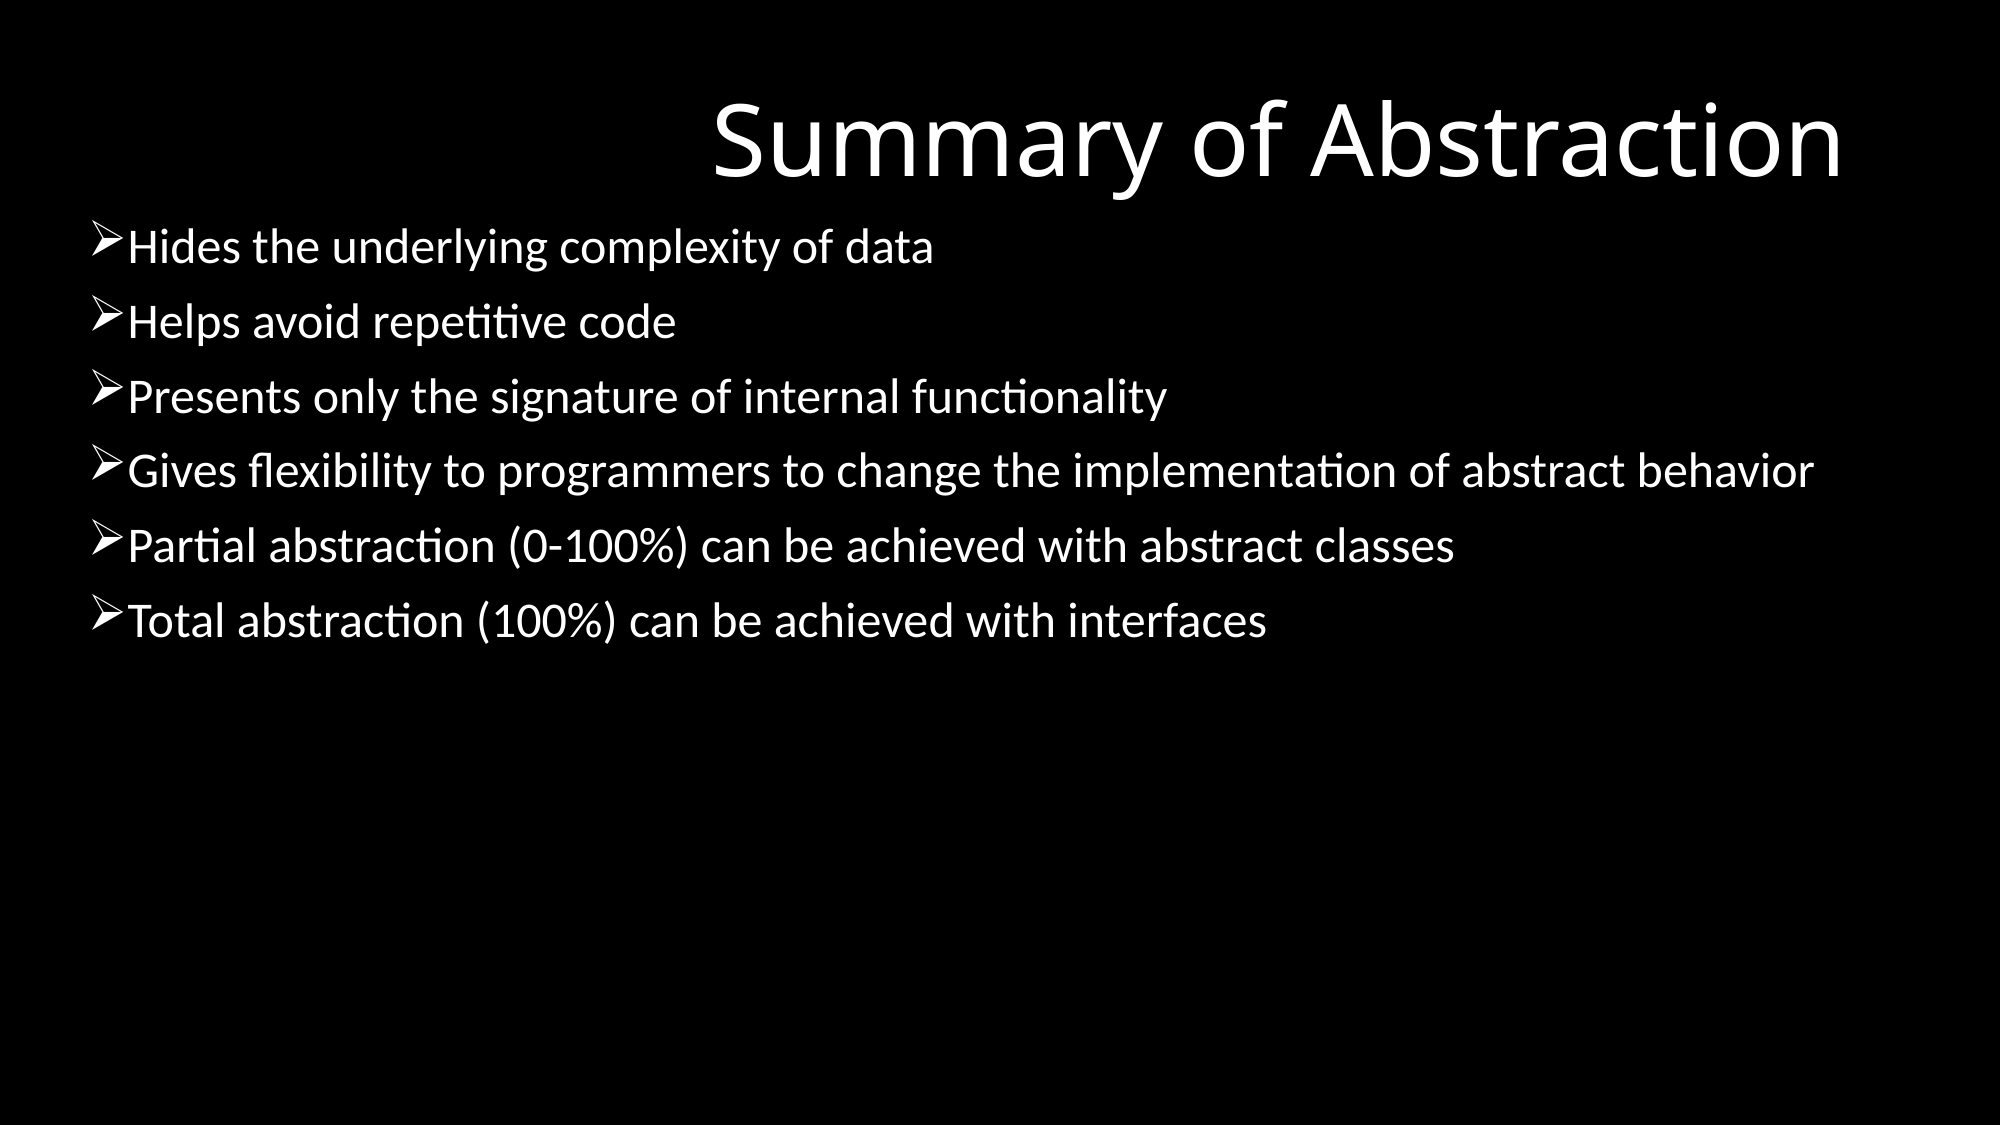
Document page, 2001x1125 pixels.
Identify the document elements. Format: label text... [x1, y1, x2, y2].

title Summary of Abstraction [91, 75, 1863, 212]
list Hides the underlying complexity of data Helps avoid repetitive code Presents only the signature of internal functionality Gives flexibility to programmers to change the implementation of abstract behavior Partial abstraction (0-100%) can be achieved with abstract classes Total abstraction (100%) can be achieved with interfaces [72, 212, 1934, 1066]
